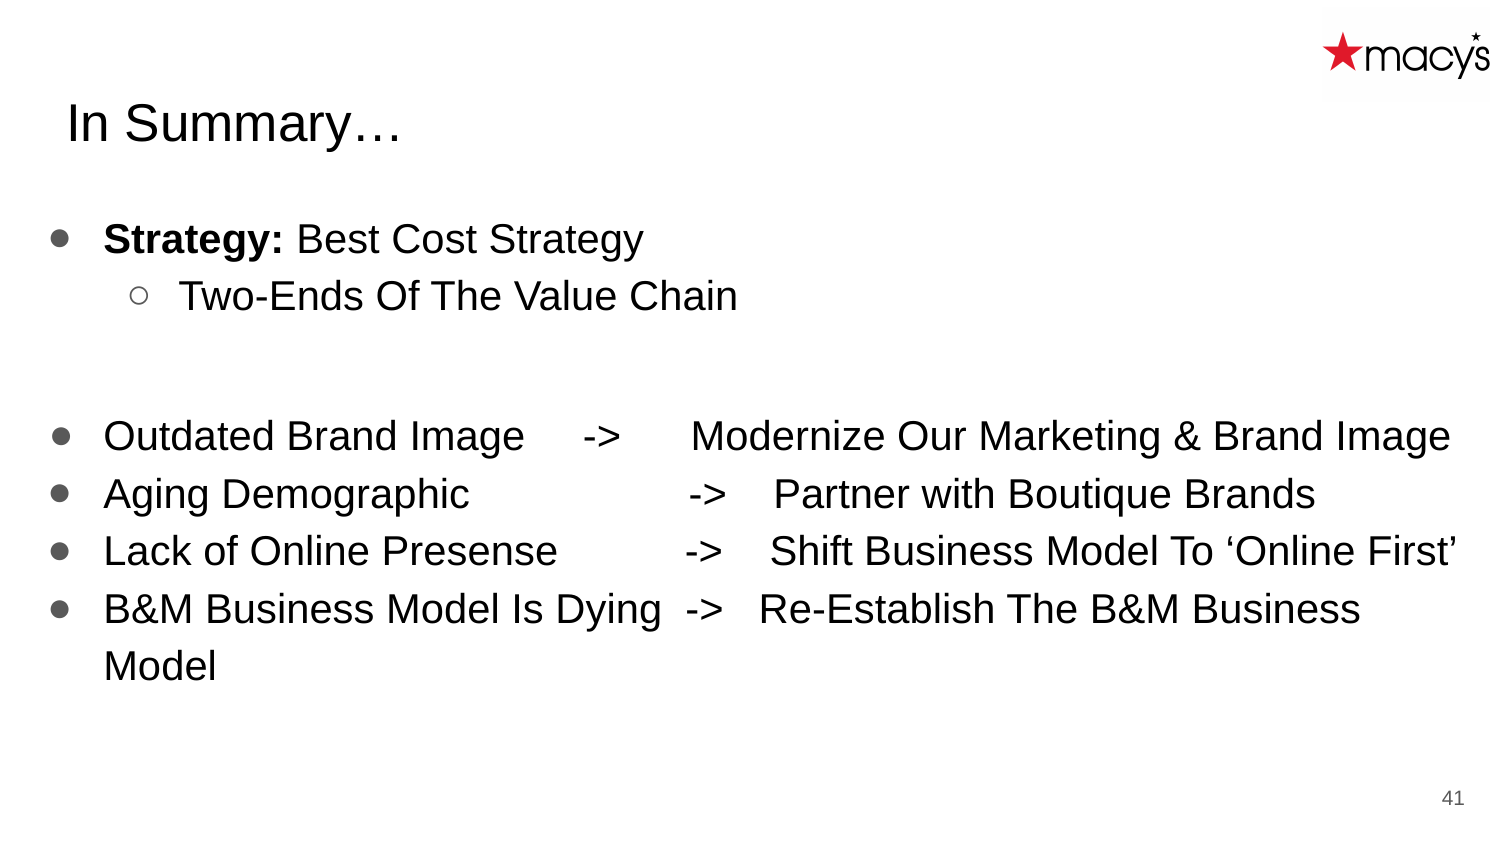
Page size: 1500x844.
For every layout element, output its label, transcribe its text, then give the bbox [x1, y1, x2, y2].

slide_number 41 [1389, 764, 1480, 830]
list Strategy: Best Cost Strategy Two-Ends Of The Value Chain Outdated Brand Image -> Modernize Our Marketing & Brand Image Aging Demographic -> Partner with Boutique Brands Lack of Online Presense -> Shift Business Model To ‘Online First’ B&M Business Model Is Dying -> Re-Establish The B&M Business Model [13, 189, 1500, 750]
title In Summary… [51, 72, 1449, 167]
picture [1321, 7, 1490, 103]
